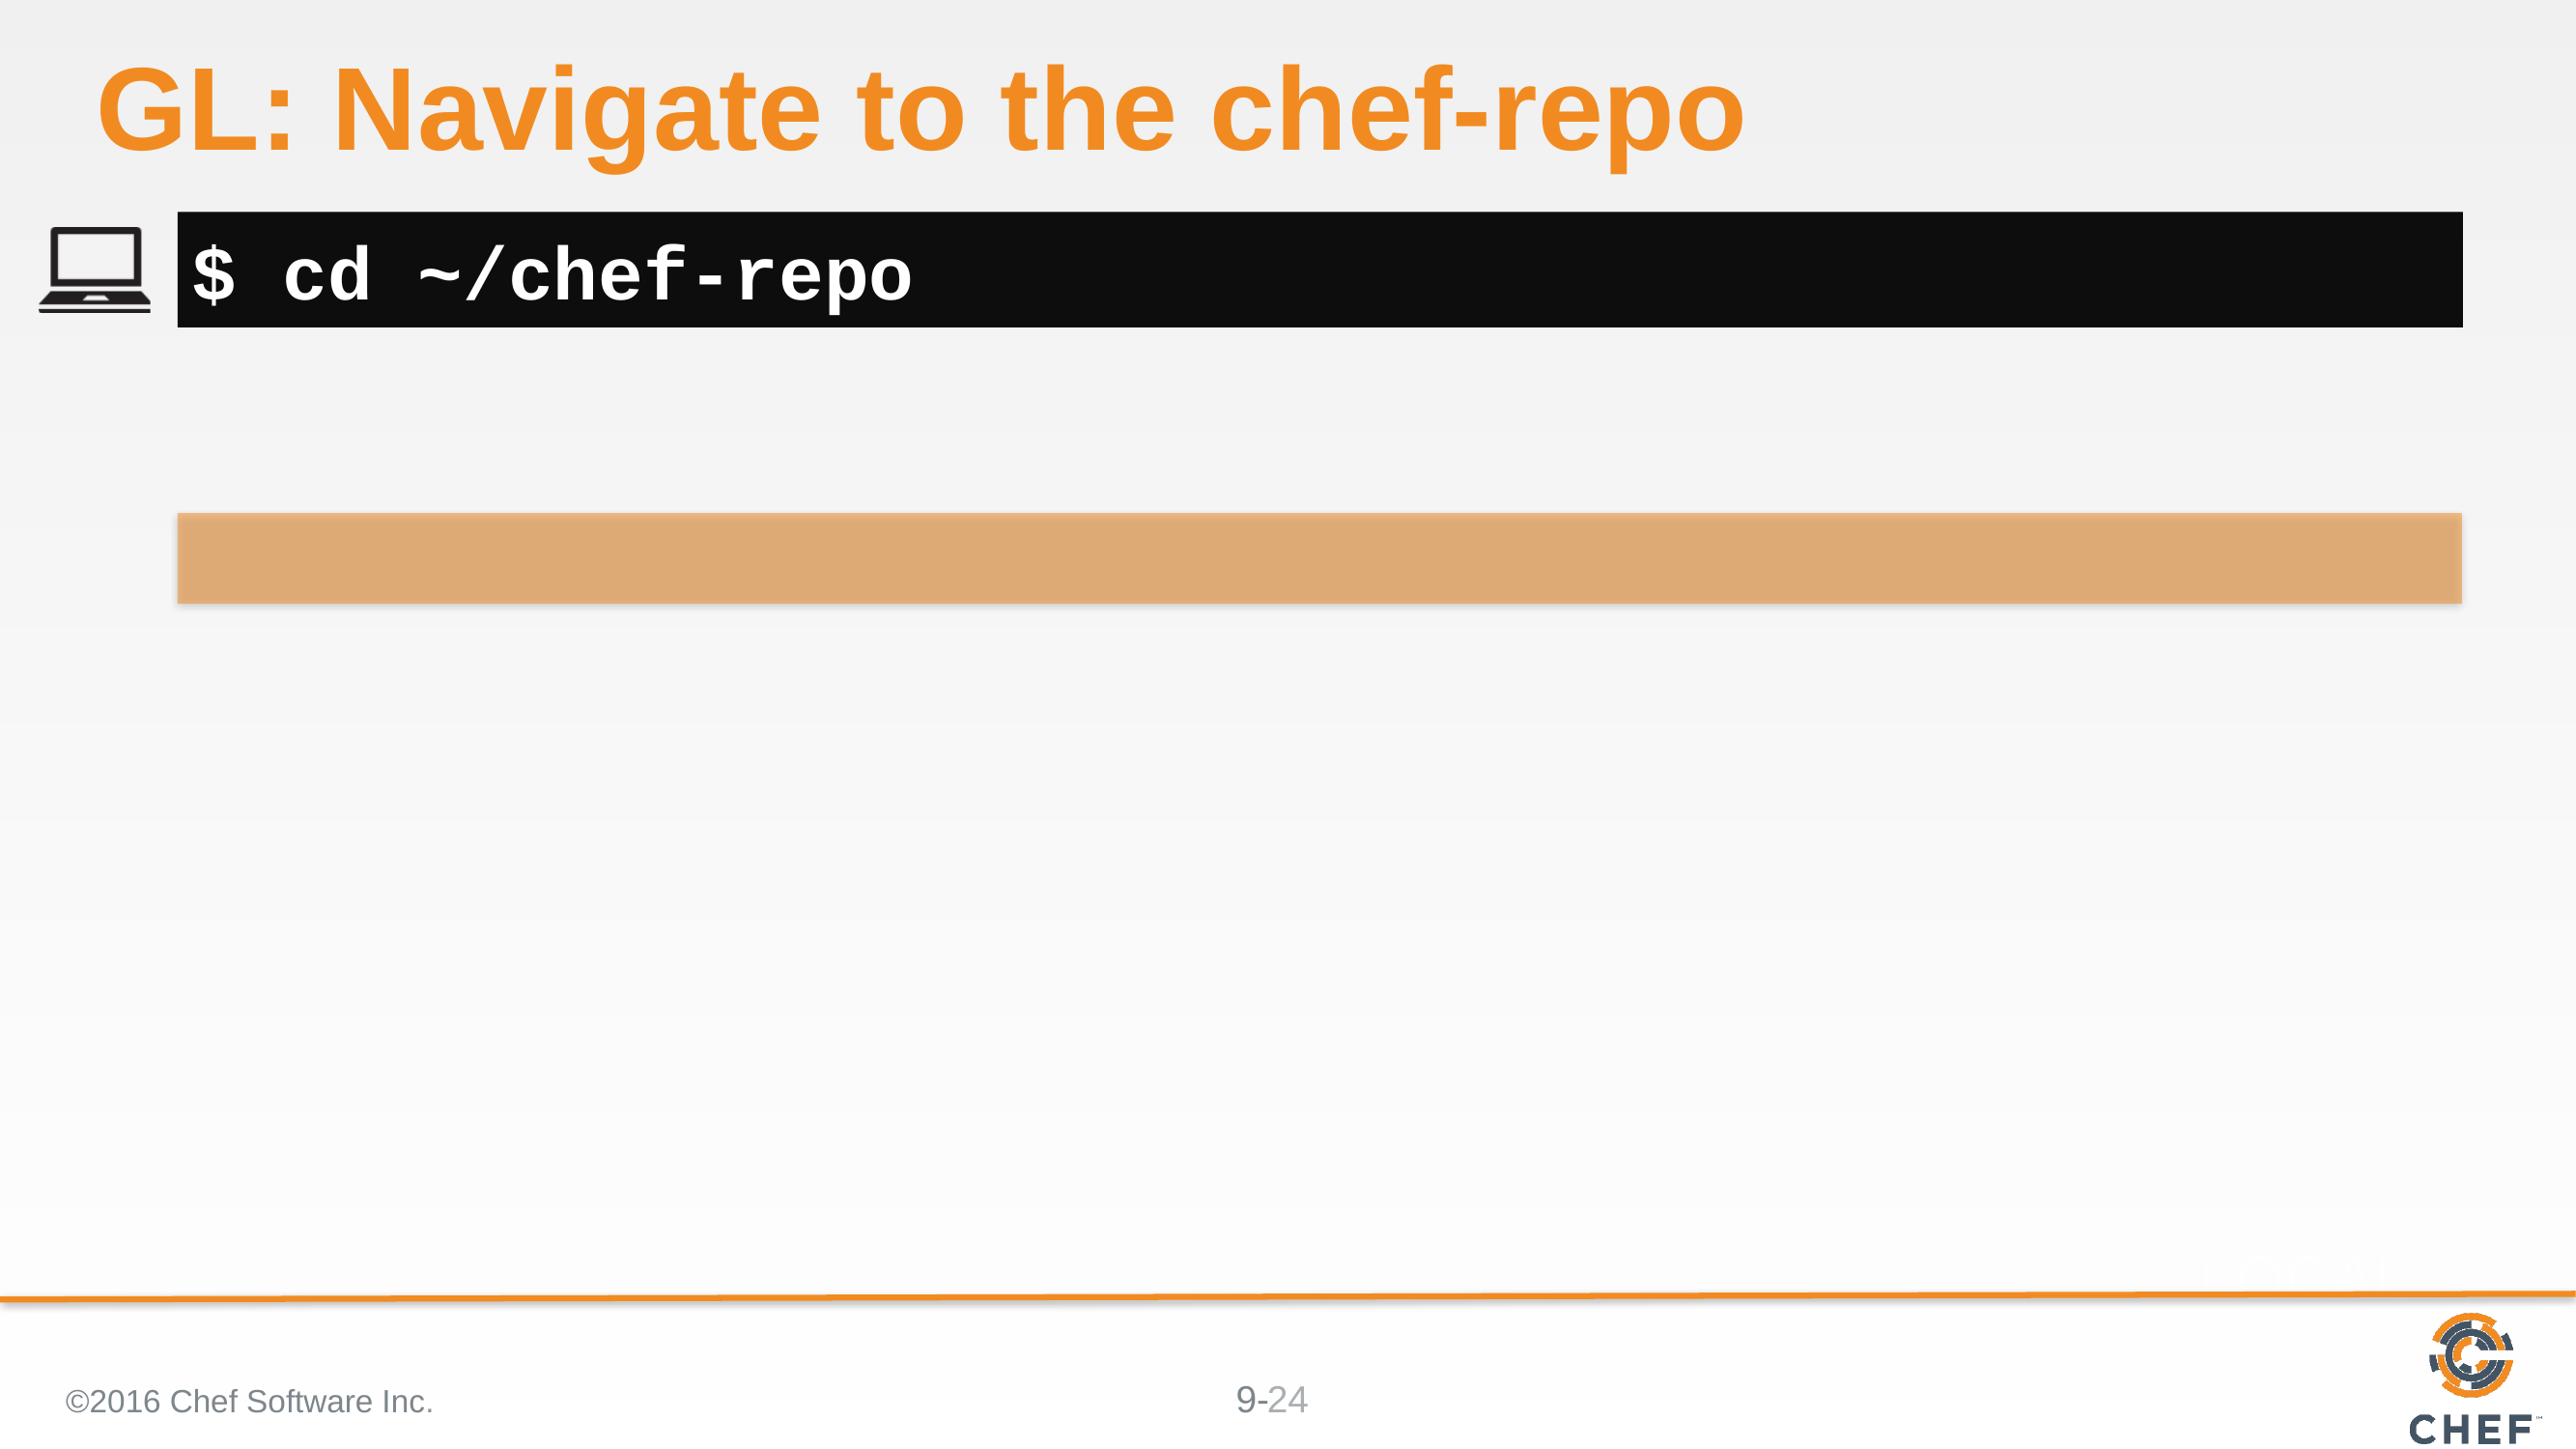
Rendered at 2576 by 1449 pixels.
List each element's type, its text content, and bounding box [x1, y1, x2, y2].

list $ cd ~/chef-repo [177, 212, 2463, 327]
picture [2399, 1297, 2550, 1449]
footer ©2016 Chef Software Inc. [51, 1359, 952, 1440]
title GL: Navigate to the chef-repo [96, 48, 2463, 180]
slide_number 24 [998, 1359, 1578, 1437]
